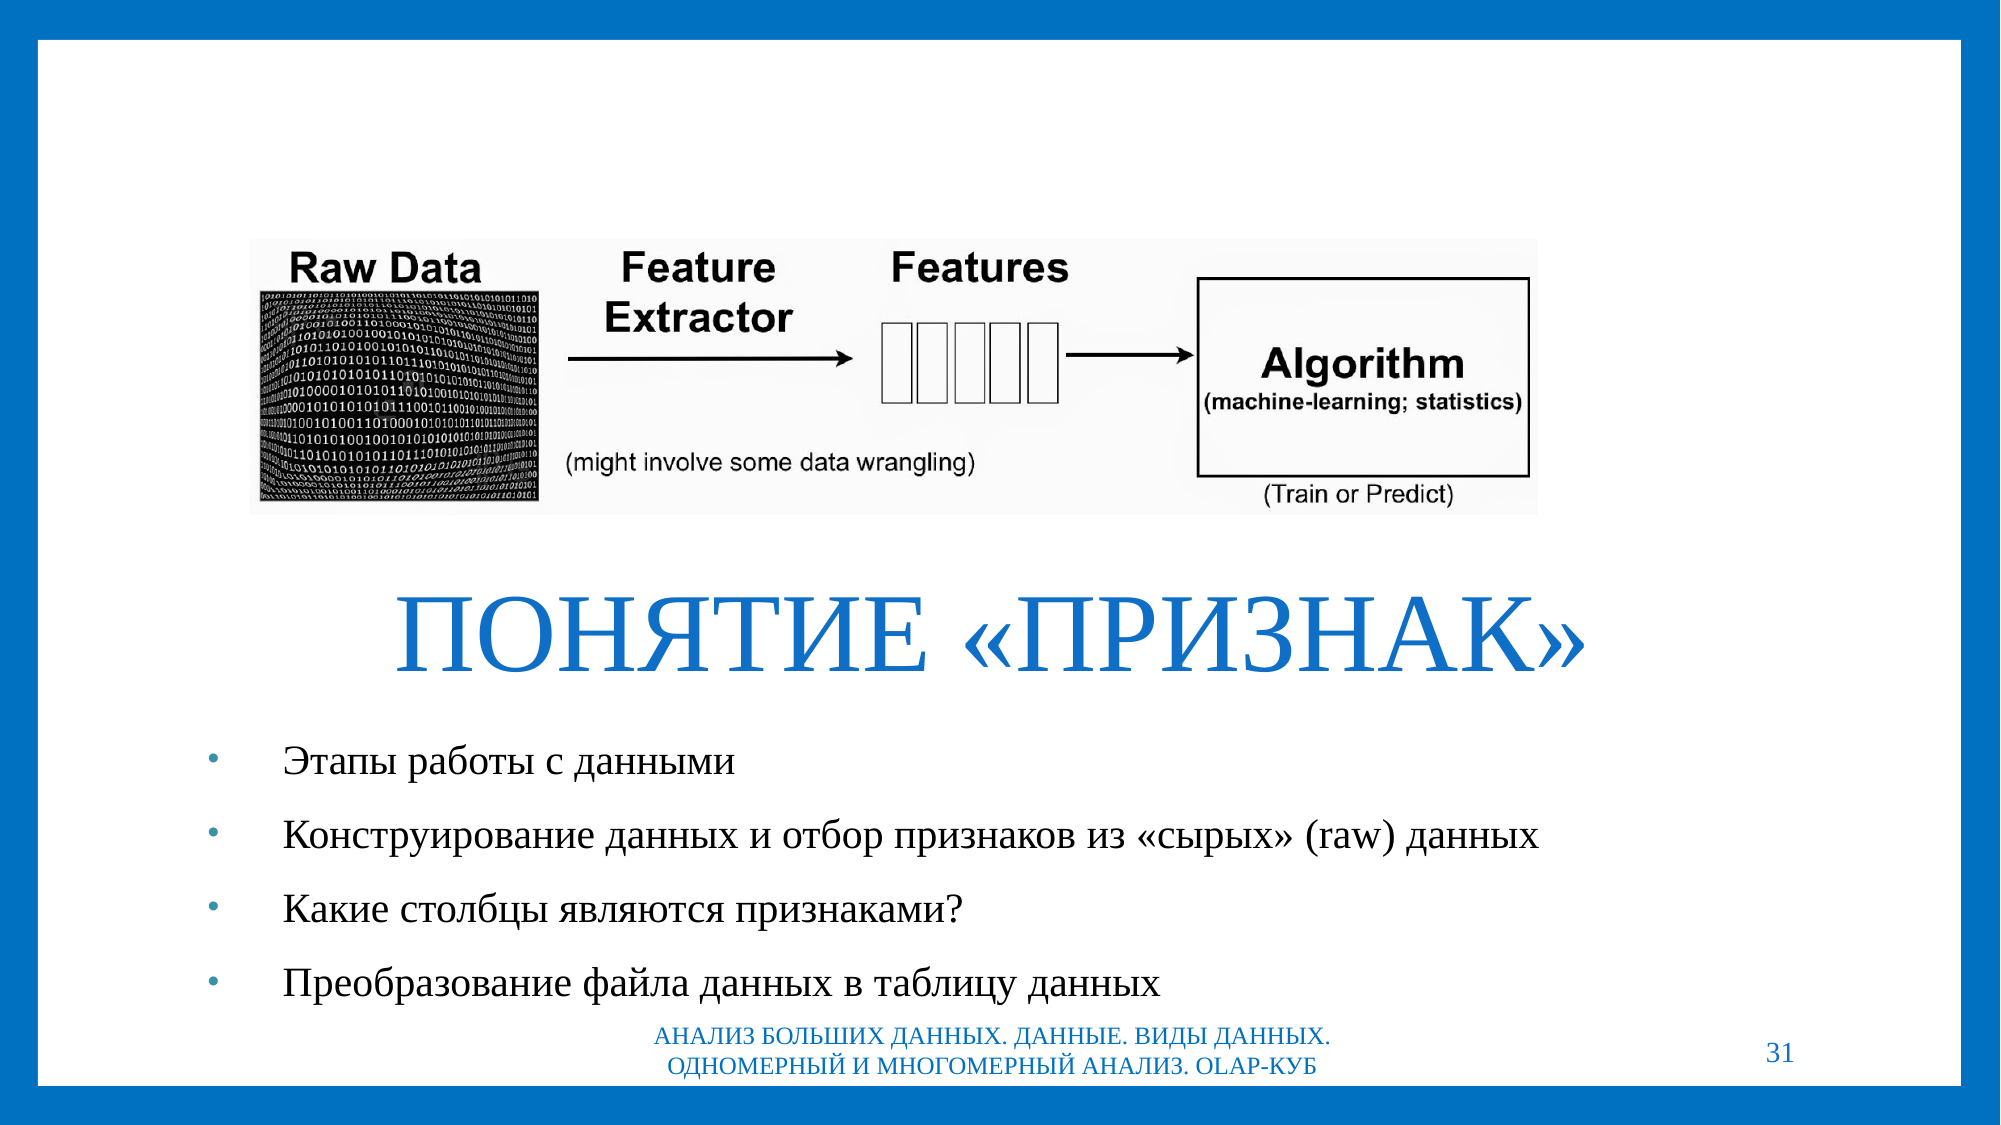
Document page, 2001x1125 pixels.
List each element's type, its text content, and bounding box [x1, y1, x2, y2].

slide_number 31 [1530, 1020, 1811, 1081]
list Этапы работы с данными Конструирование данных и отбор признаков из «сырых» (raw) данных Какие столбцы являются признаками? Преобразование файла данных в таблицу данных [175, 730, 1614, 1035]
picture [250, 239, 1539, 515]
text_box АНАЛИЗ БОЛЬШИХ ДАННЫХ. ДАННЫЕ. ВИДЫ ДАННЫХ. ОДНОМЕРНЫЙ И МНОГОМЕРНЫЙ АНАЛИЗ. OLAP-КУБ [582, 1019, 1404, 1080]
title Понятие «Признак» [175, 553, 1811, 702]
